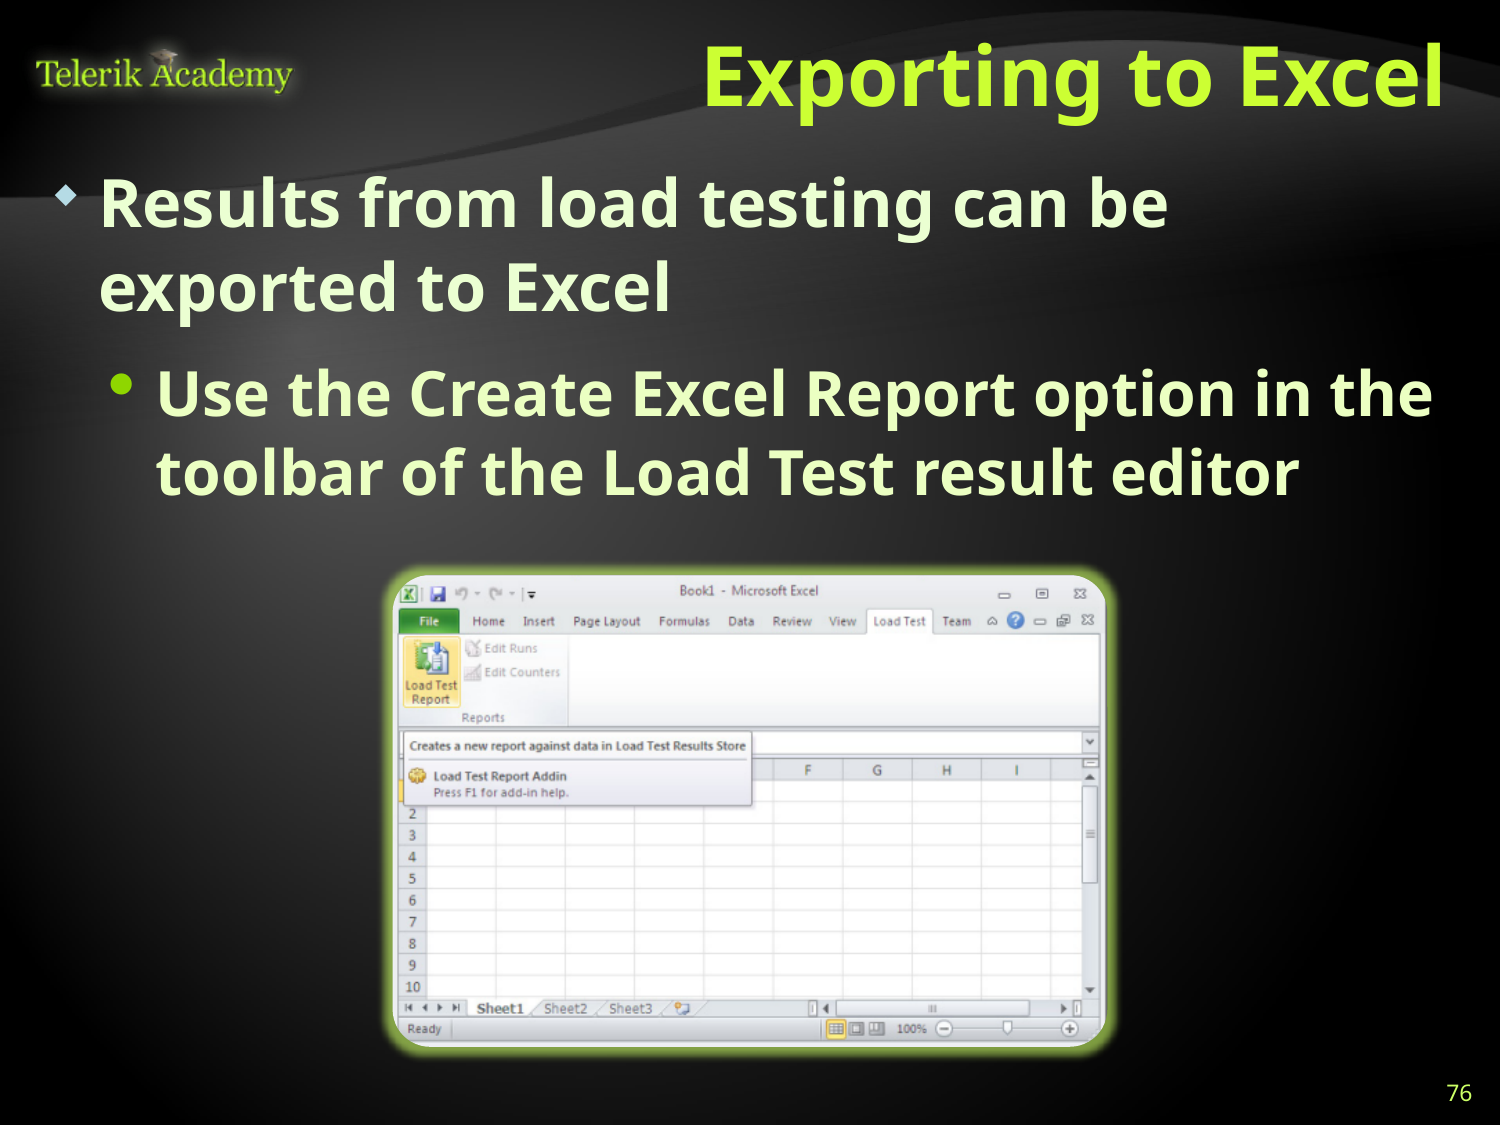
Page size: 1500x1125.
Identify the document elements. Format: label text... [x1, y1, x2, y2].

slide_number 76 [402, 565, 1098, 572]
slide_number 76 [1412, 1074, 1488, 1113]
picture [0, 0, 1500, 1125]
title Exporting to Excel [300, 12, 1463, 149]
list Results from load testing can be exported to Excel Use the Create Excel Report option in the toolbar of the Load Test result editor [37, 149, 1463, 1100]
